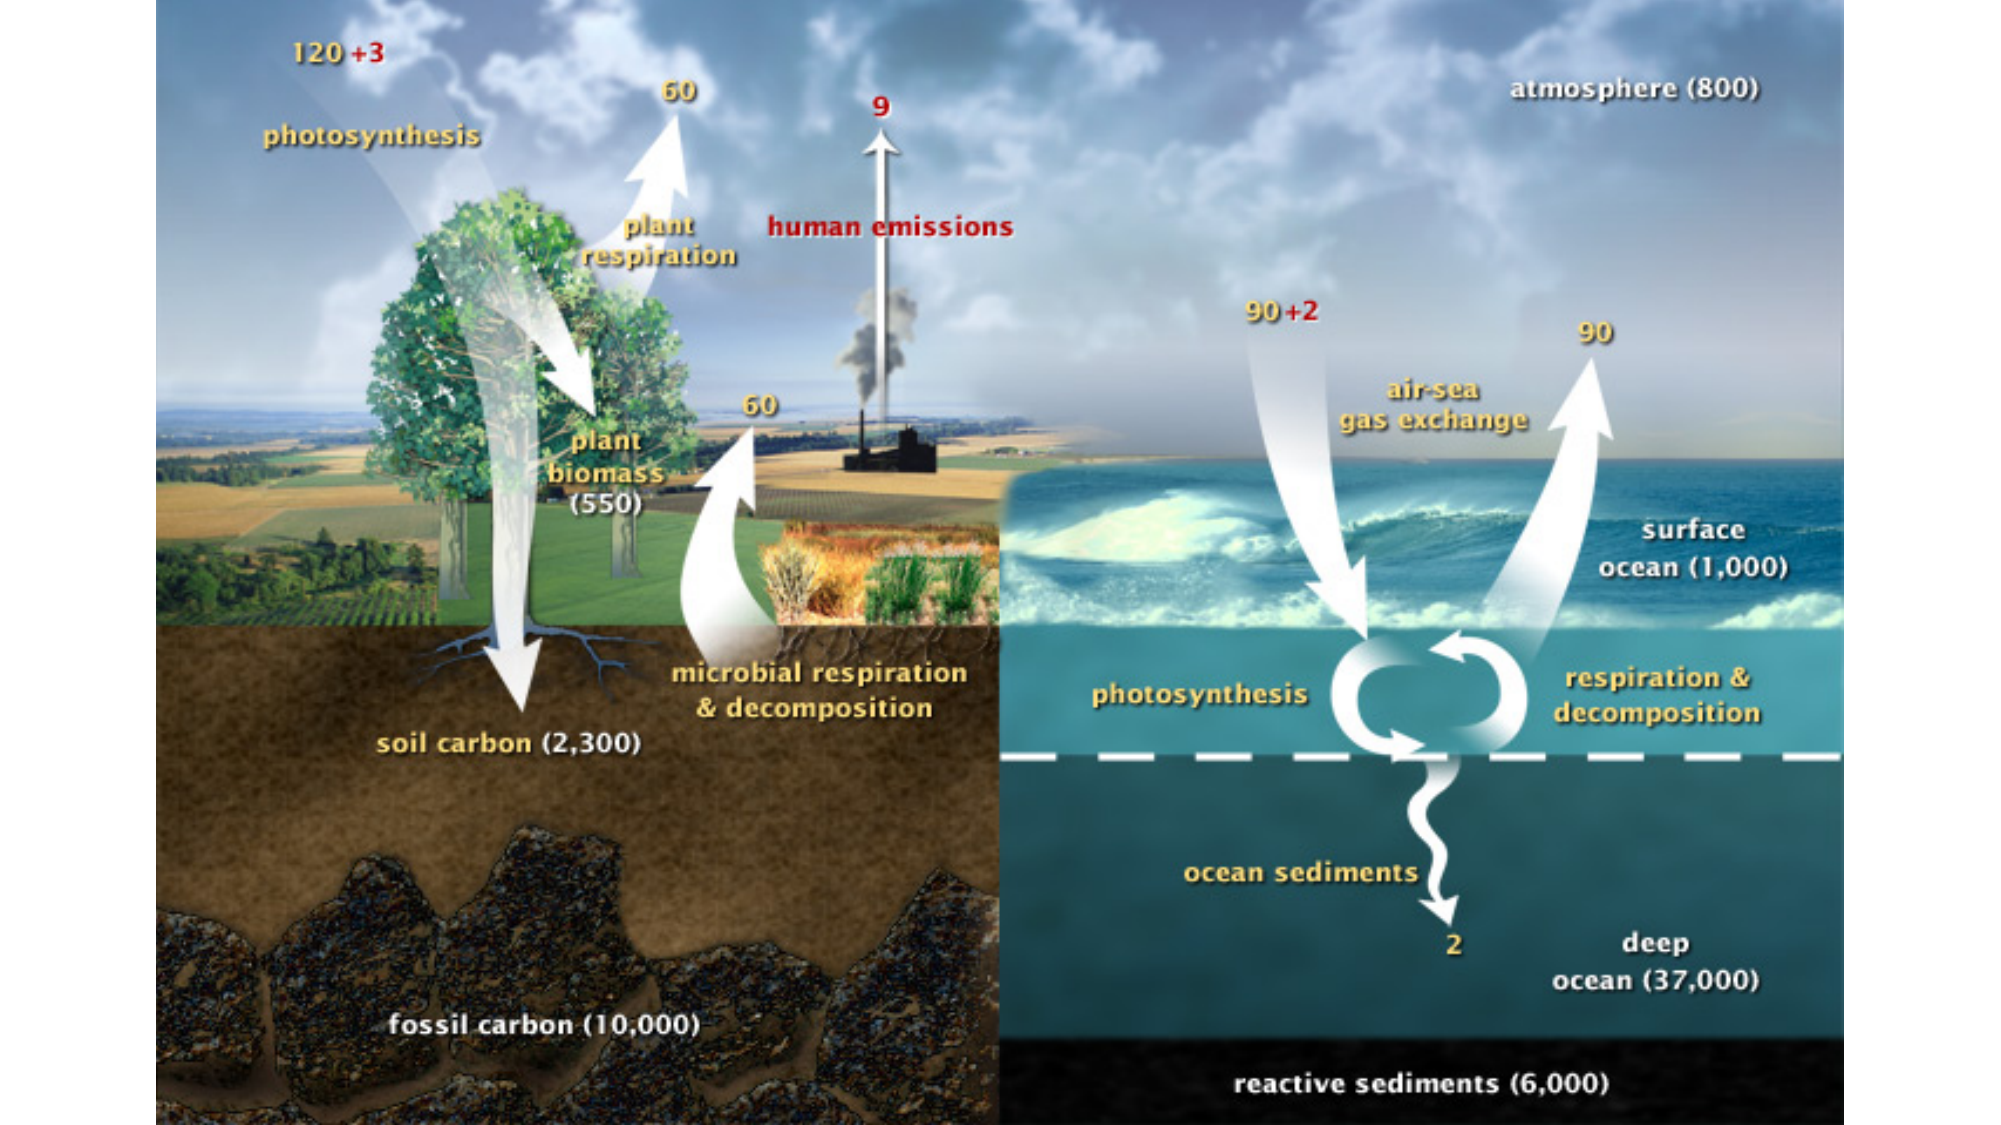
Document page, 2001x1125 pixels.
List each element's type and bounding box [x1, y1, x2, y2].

picture [155, 0, 1844, 1125]
